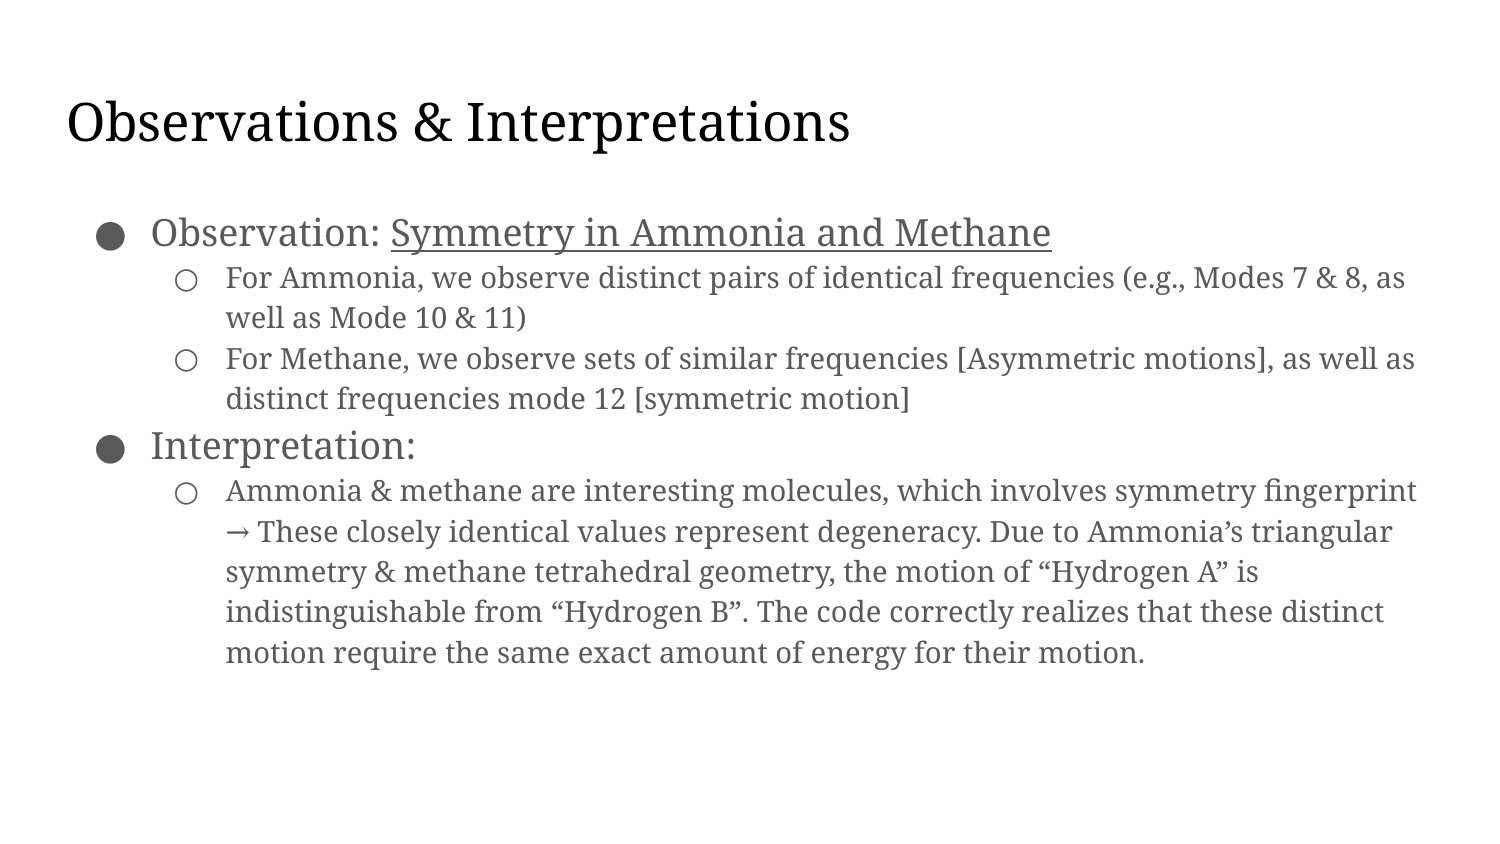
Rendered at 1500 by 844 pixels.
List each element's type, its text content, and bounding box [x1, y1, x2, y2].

title Observations & Interpretations [51, 72, 1449, 167]
list Observation: Symmetry in Ammonia and Methane For Ammonia, we observe distinct pairs of identical frequencies (e.g., Modes 7 & 8, as well as Mode 10 & 11) For Methane, we observe sets of similar frequencies [Asymmetric motions], as well as distinct frequencies mode 12 [symmetric motion] Interpretation: Ammonia & methane are interesting molecules, which involves symmetry fingerprint → These closely identical values represent degeneracy. Due to Ammonia’s triangular symmetry & methane tetrahedral geometry, the motion of “Hydrogen A” is indistinguishable from “Hydrogen B”. The code correctly realizes that these distinct motion require the same exact amount of energy for their motion. [60, 187, 1459, 748]
